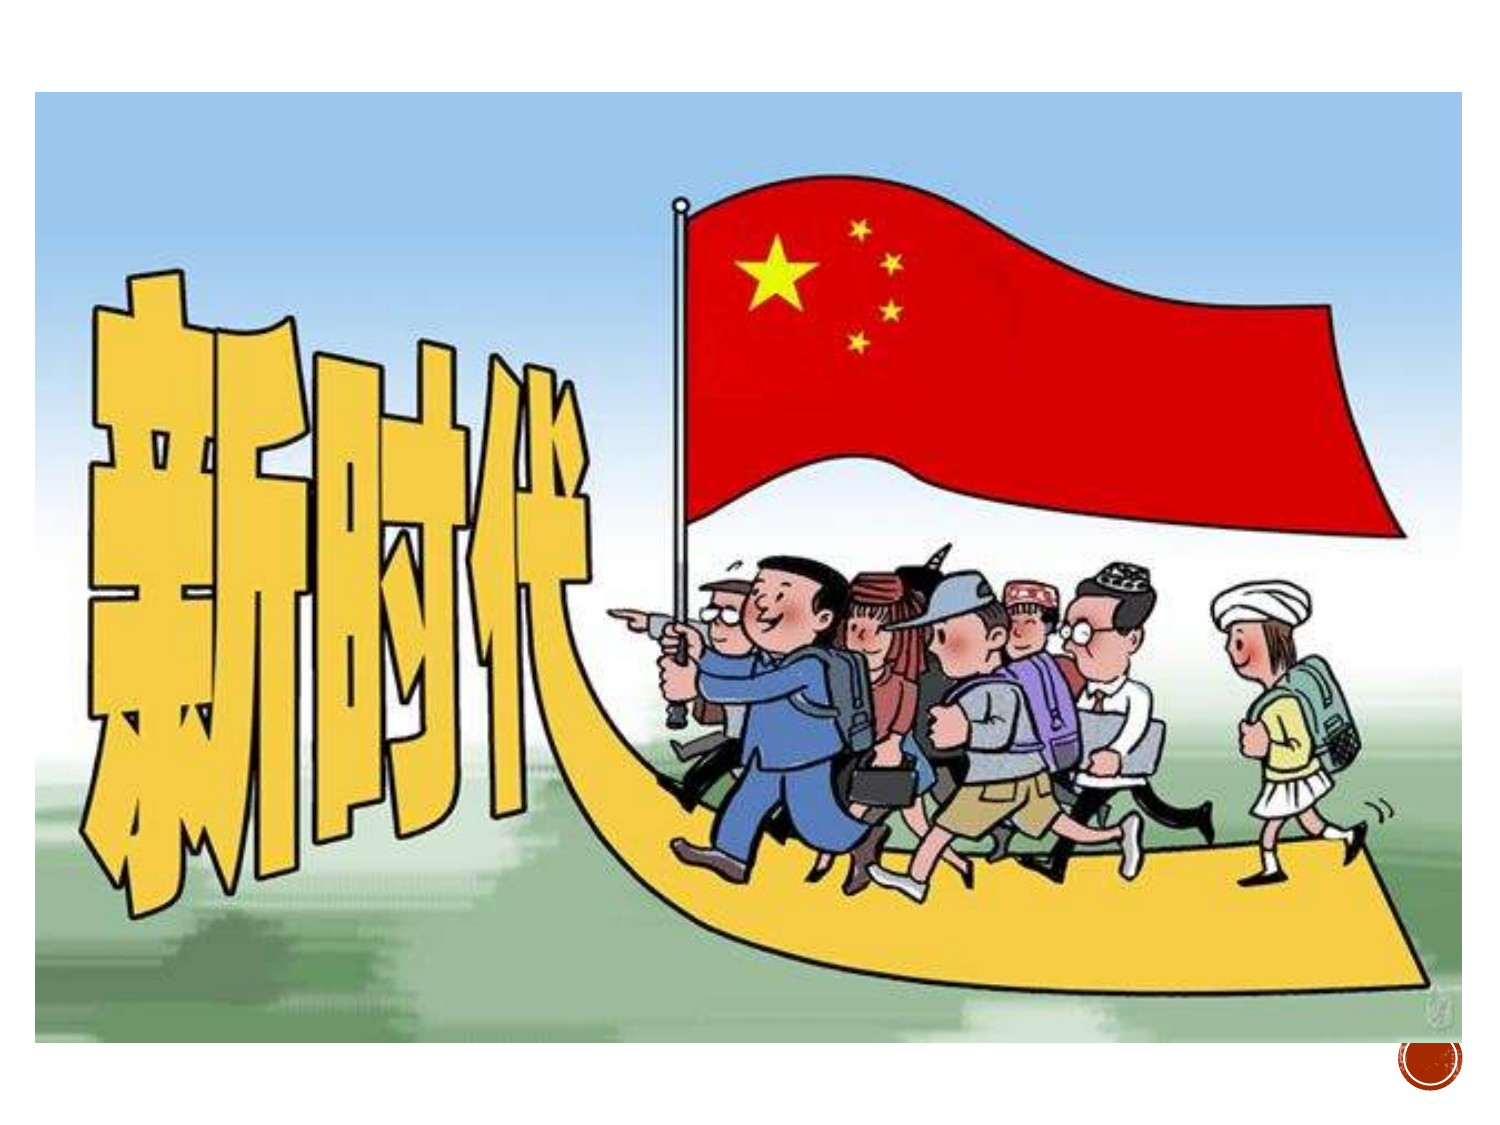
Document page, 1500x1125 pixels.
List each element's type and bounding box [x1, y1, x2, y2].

picture [35, 92, 1462, 1043]
